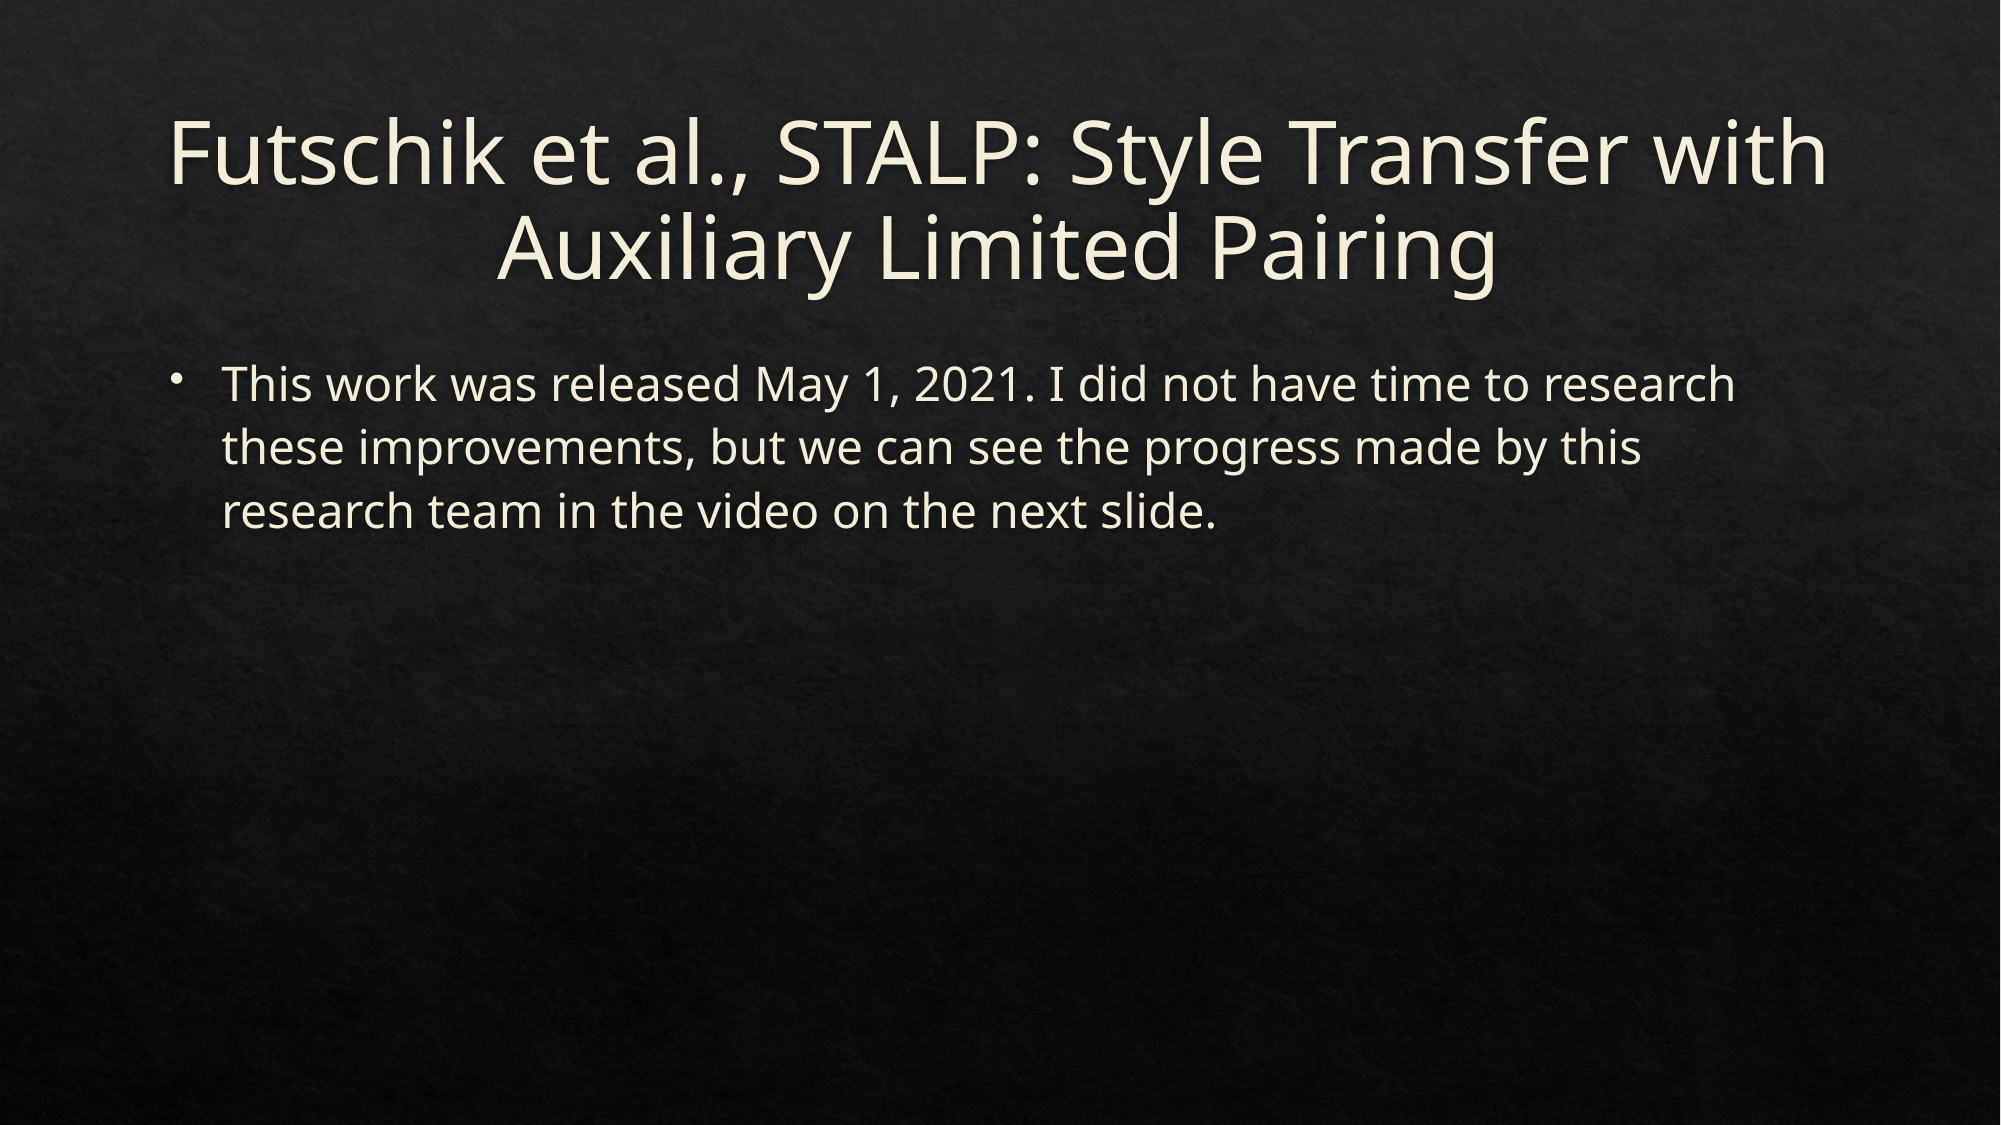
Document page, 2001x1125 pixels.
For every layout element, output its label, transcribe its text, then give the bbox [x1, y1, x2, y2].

list This work was released May 1, 2021. I did not have time to research these improvements, but we can see the progress made by this research team in the video on the next slide. [149, 340, 1849, 950]
title Futschik et al., STALP: Style Transfer with Auxiliary Limited Pairing [149, 99, 1849, 307]
